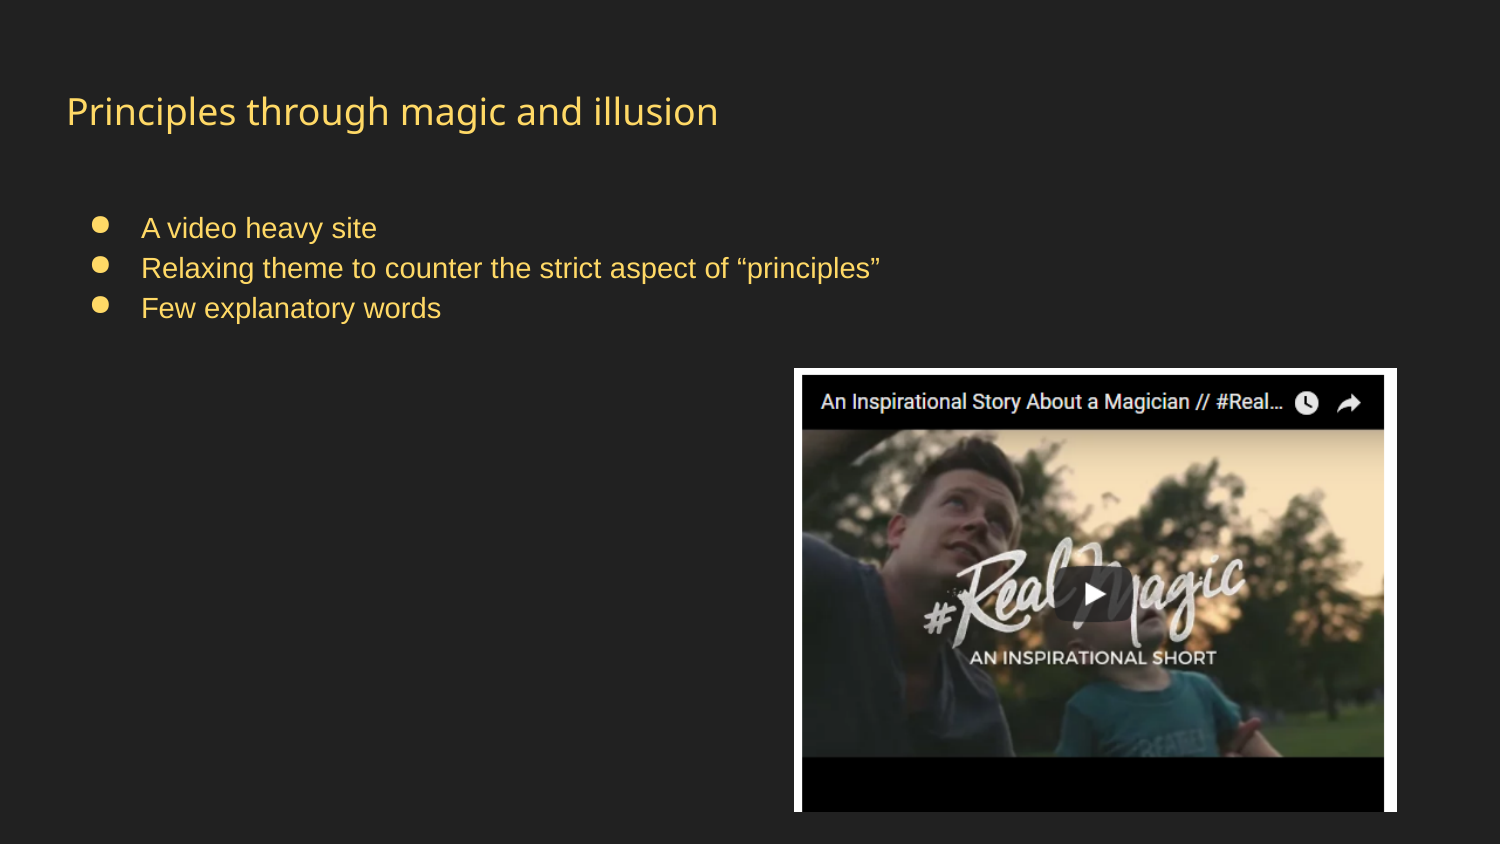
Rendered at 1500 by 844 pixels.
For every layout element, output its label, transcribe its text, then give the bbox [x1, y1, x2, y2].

title Principles through magic and illusion [51, 72, 1449, 167]
list A video heavy site Relaxing theme to counter the strict aspect of “principles” Few explanatory words [51, 189, 1449, 750]
picture [794, 368, 1397, 812]
